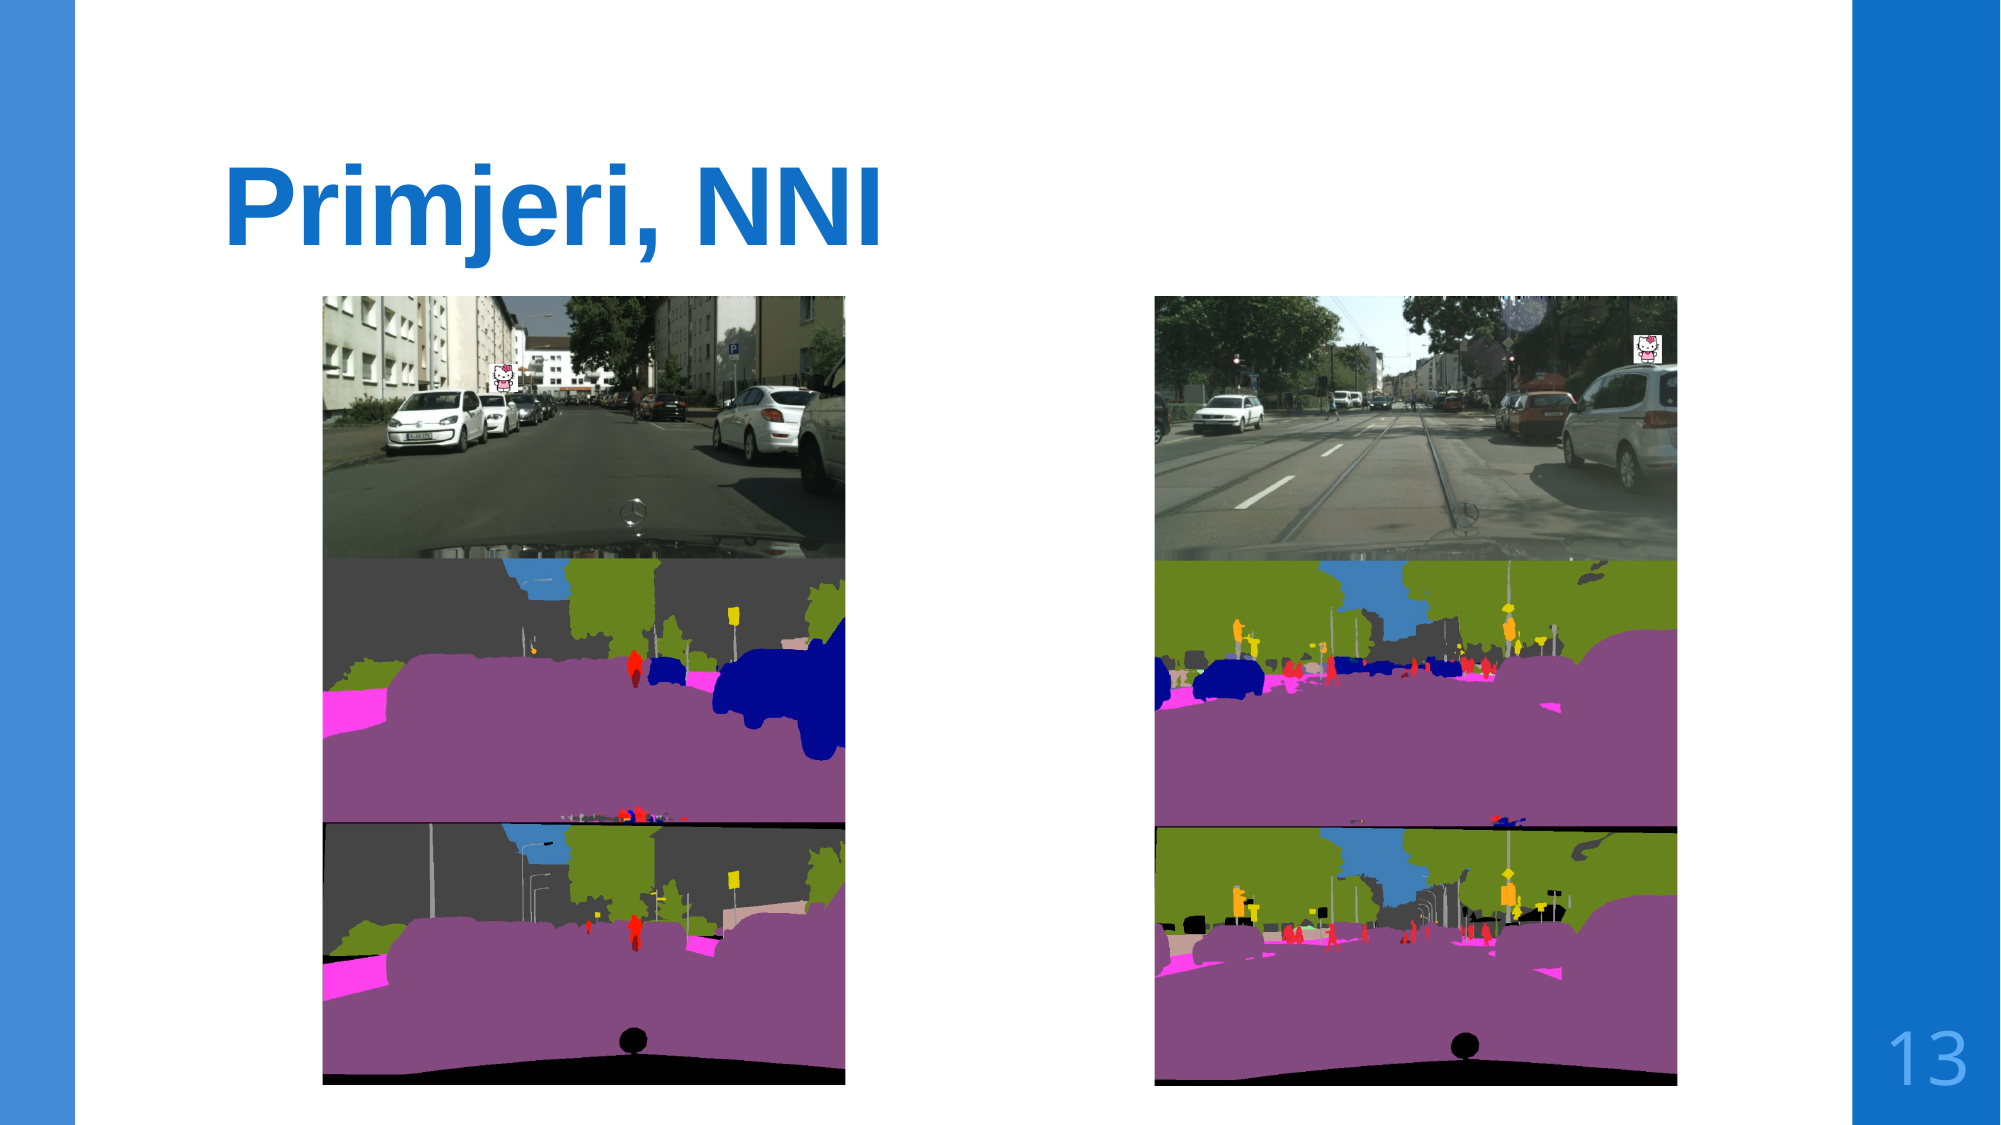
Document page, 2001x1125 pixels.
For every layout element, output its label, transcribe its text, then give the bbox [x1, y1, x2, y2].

picture [322, 296, 846, 1086]
picture [1154, 296, 1678, 1086]
slide_number 12 [1852, 1012, 2000, 1110]
title Primjeri, NNI [206, 48, 1797, 278]
